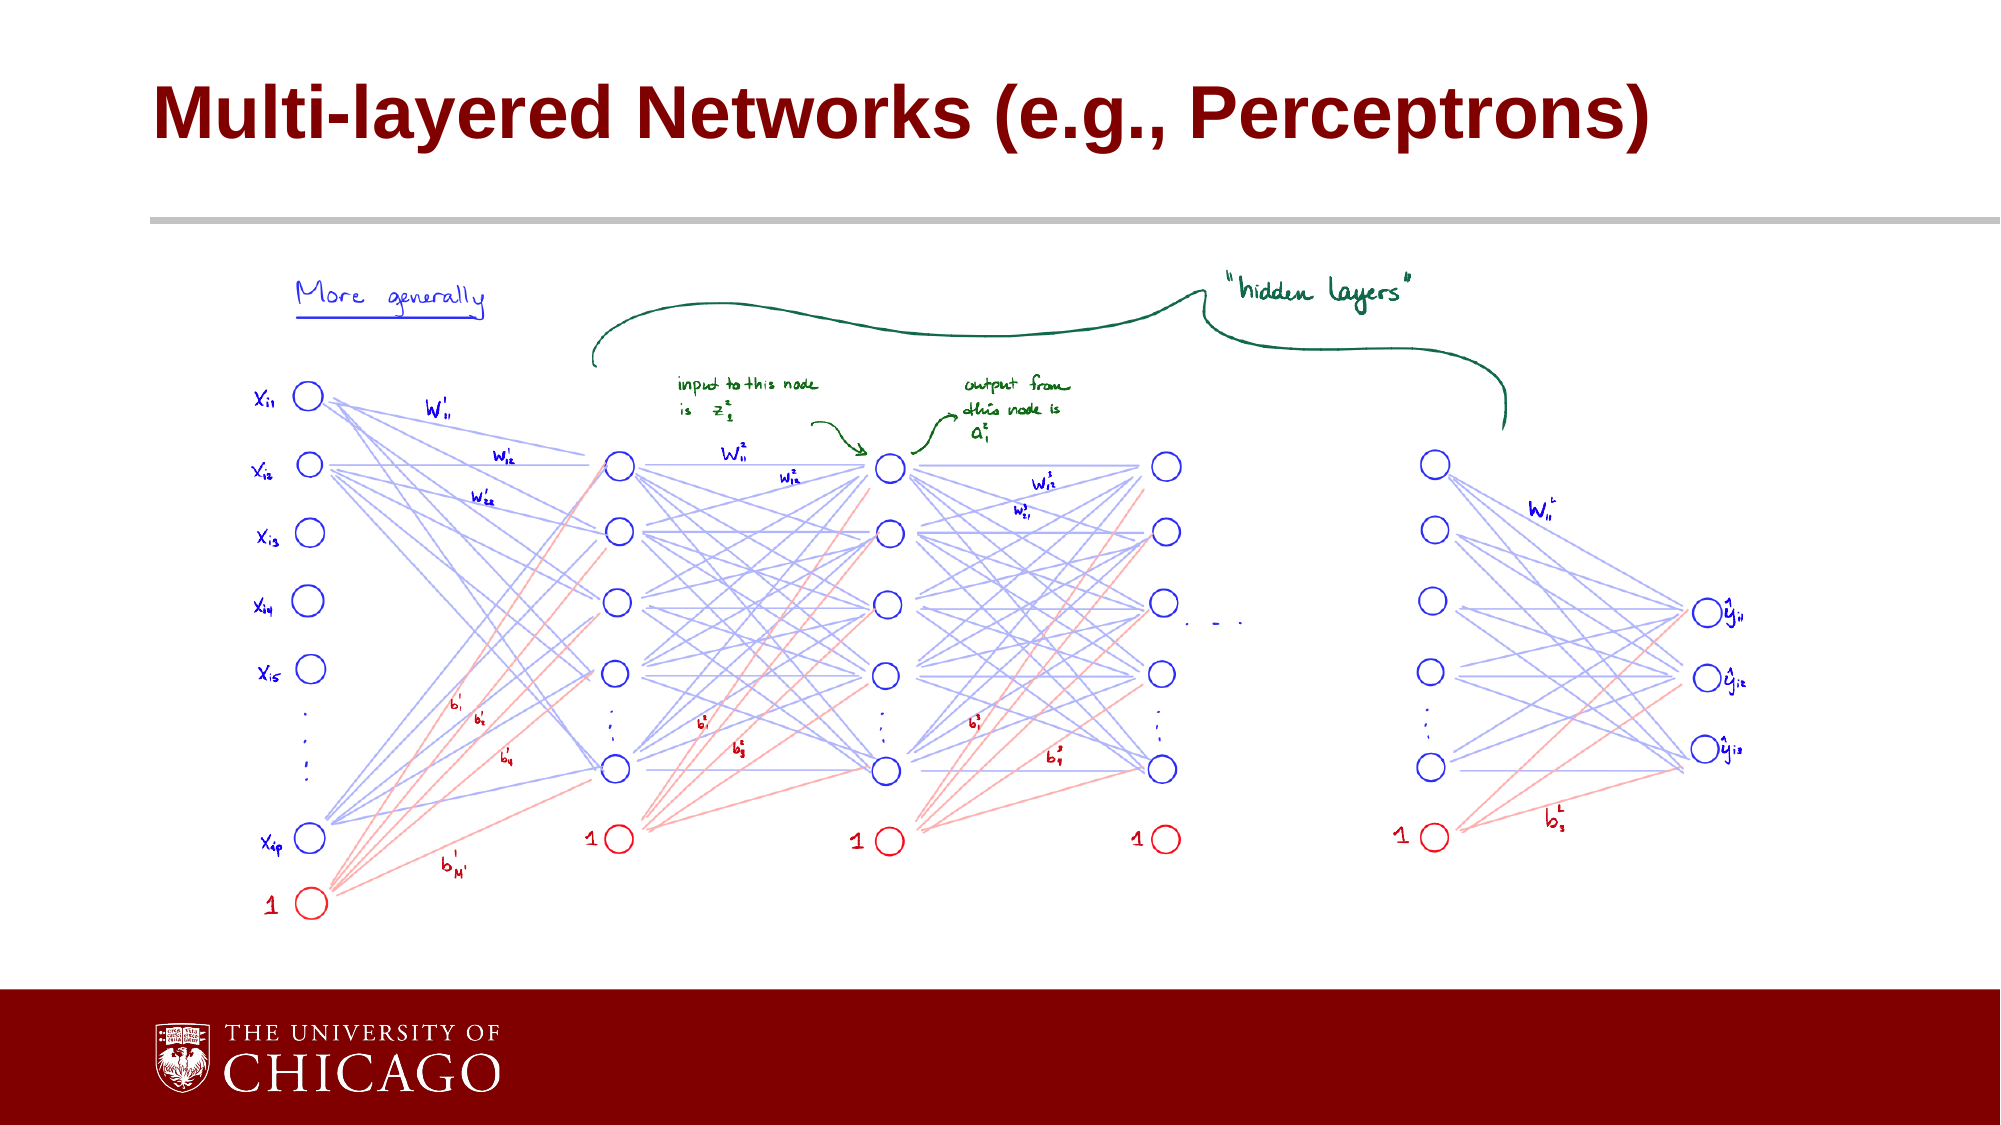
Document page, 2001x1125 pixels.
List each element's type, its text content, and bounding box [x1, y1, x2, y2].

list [238, 253, 1762, 936]
title Multi-layered Networks (e.g., Perceptrons) [137, 0, 1863, 218]
